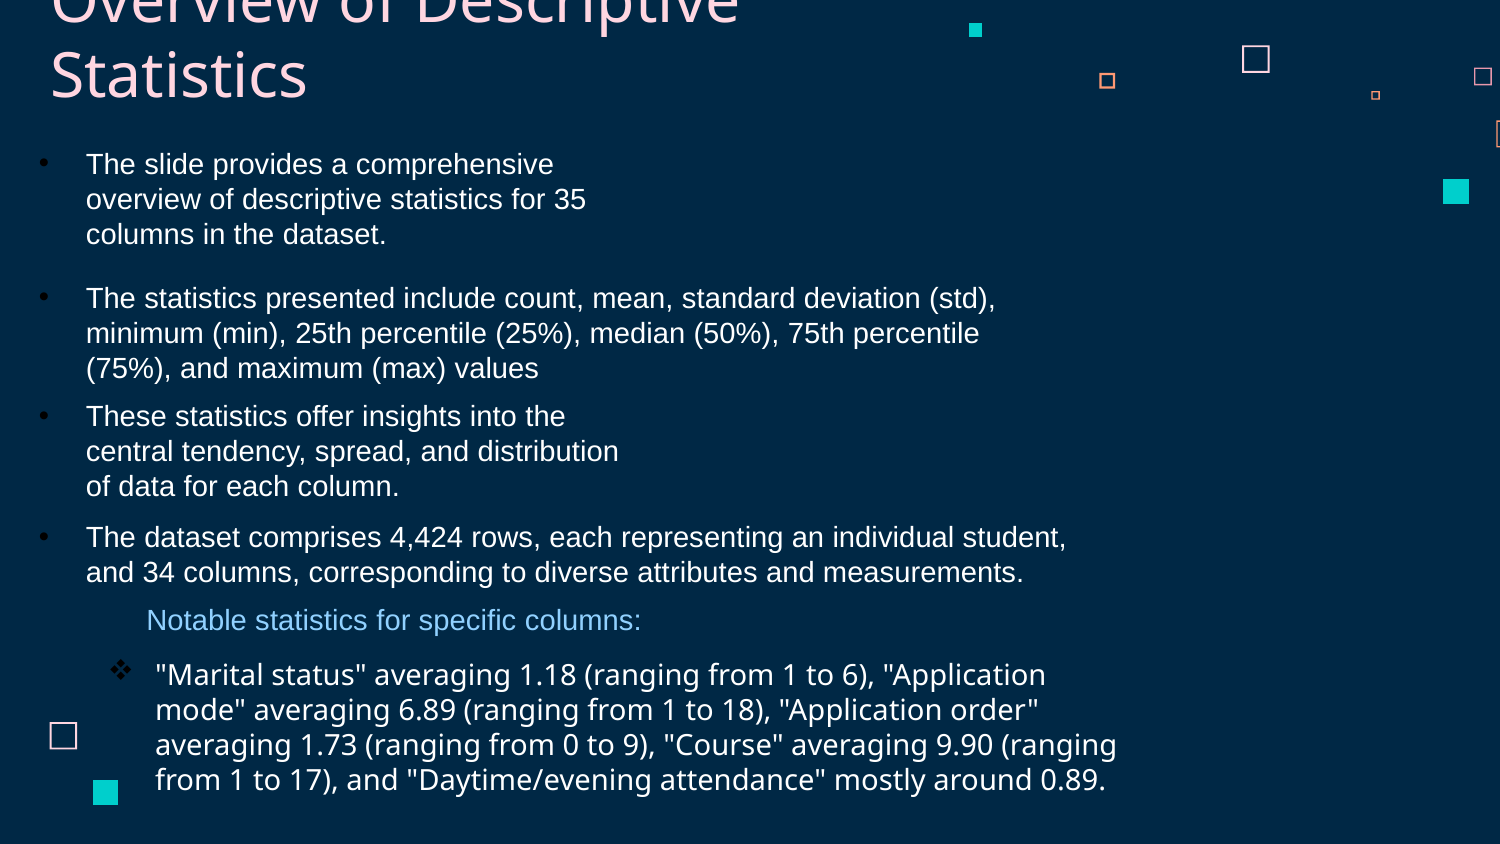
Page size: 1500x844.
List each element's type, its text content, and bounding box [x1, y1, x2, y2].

text_box The statistics presented include count, mean, standard deviation (std), minimum (min), 25th percentile (25%), median (50%), 75th percentile (75%), and maximum (max) values [24, 271, 1084, 392]
text_box The slide provides a comprehensive overview of descriptive statistics for 35 columns in the dataset. [24, 137, 683, 258]
title Overview of Descriptive Statistics [35, 23, 904, 125]
text_box The dataset comprises 4,424 rows, each representing an individual student, and 34 columns, corresponding to diverse attributes and measurements. [24, 511, 1124, 596]
text_box Notable statistics for specific columns: [131, 593, 760, 644]
text_box These statistics offer insights into the central tendency, spread, and distribution of data for each column. [24, 389, 645, 510]
text_box "Marital status" averaging 1.18 (ranging from 1 to 6), "Application mode" averaging 6.89 (ranging from 1 to 18), "Application order" averaging 1.73 (ranging from 0 to 9), "Course" averaging 9.90 (ranging from 1 to 17), and "Daytime/evening attendance" mostly around 0.89. [93, 649, 1140, 804]
